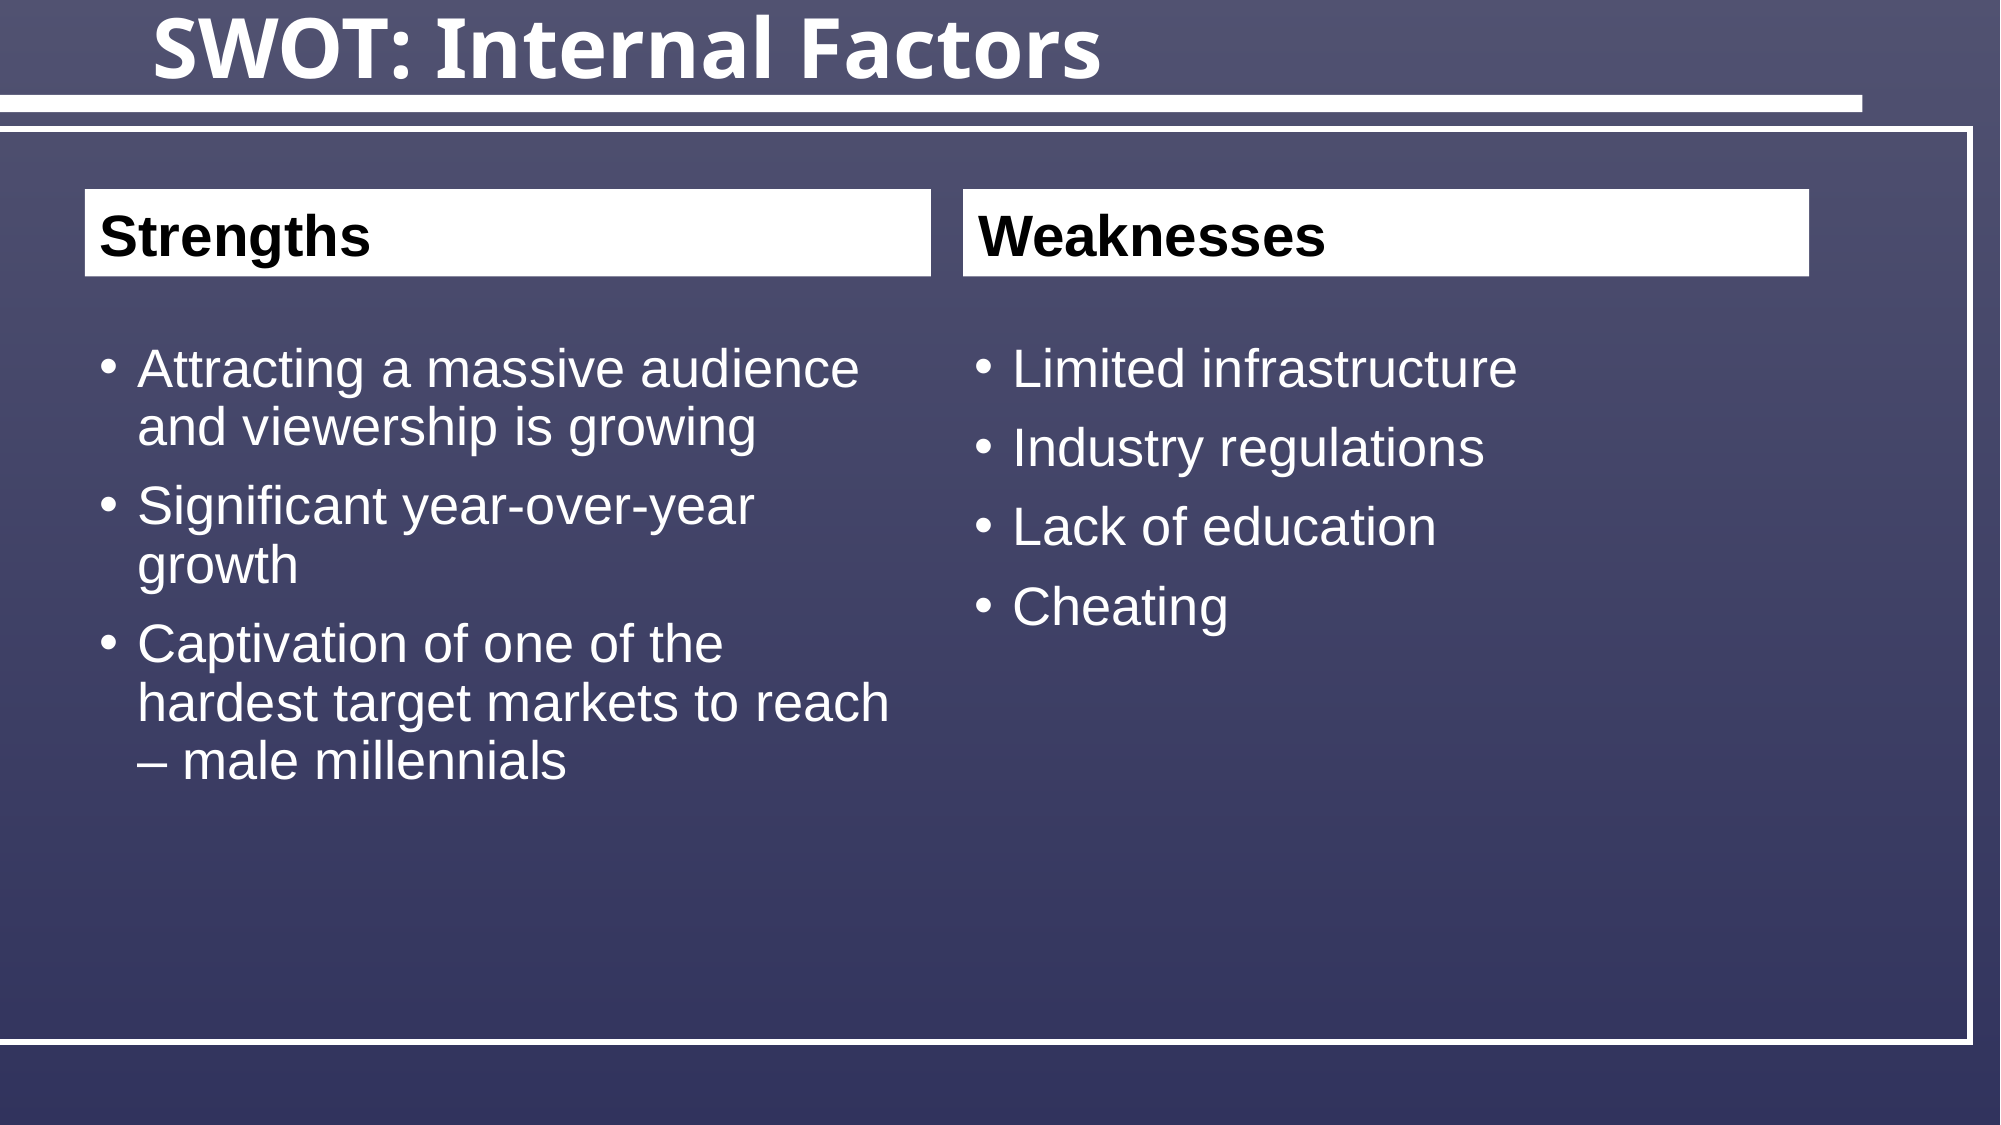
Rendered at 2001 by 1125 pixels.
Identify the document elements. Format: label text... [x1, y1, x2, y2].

list Attracting a massive audience and viewership is growing Significant year-over-year growth Captivation of one of the hardest target markets to reach – male millennials [84, 332, 931, 974]
title SWOT: Internal Factors [137, 7, 1863, 95]
list Strengths [84, 189, 931, 277]
list Weaknesses [963, 189, 1810, 277]
list Limited infrastructure Industry regulations Lack of education Cheating [959, 332, 1810, 974]
